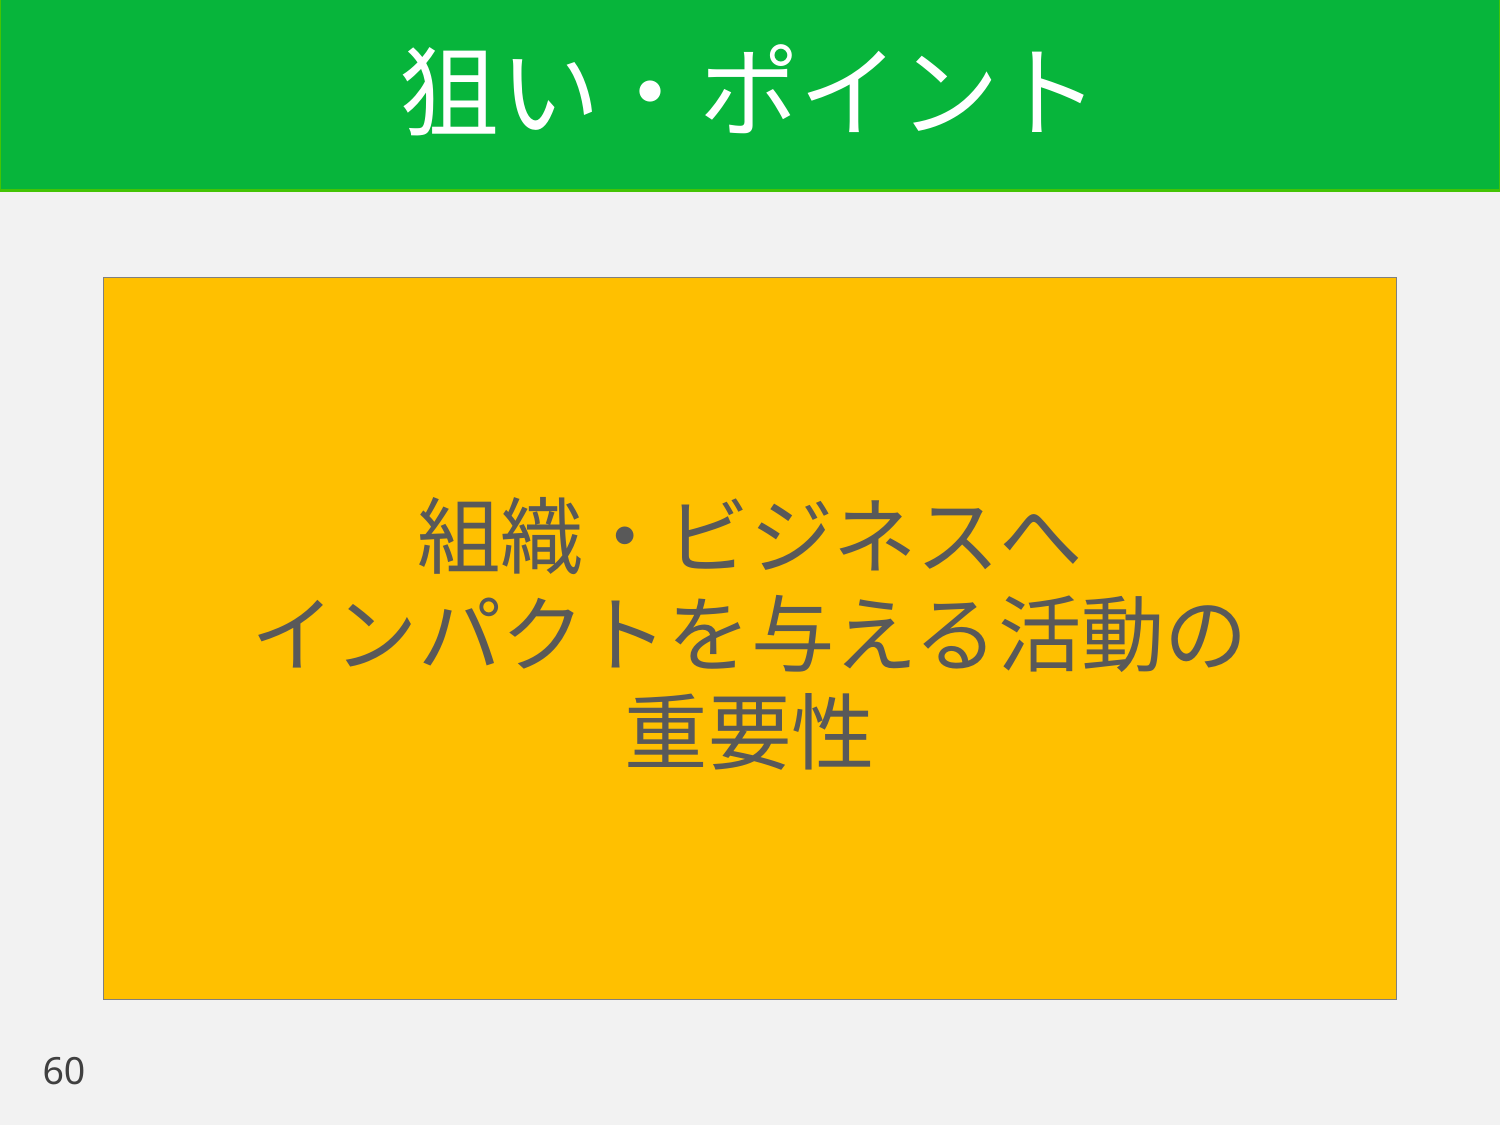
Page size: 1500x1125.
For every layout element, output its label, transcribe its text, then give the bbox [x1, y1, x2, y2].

title 狙い・ポイント [0, 53, 1500, 140]
list 組織・ビジネスへ インパクトを与える活動の 重要性 [103, 277, 1397, 1000]
slide_number 60 [27, 1042, 146, 1102]
